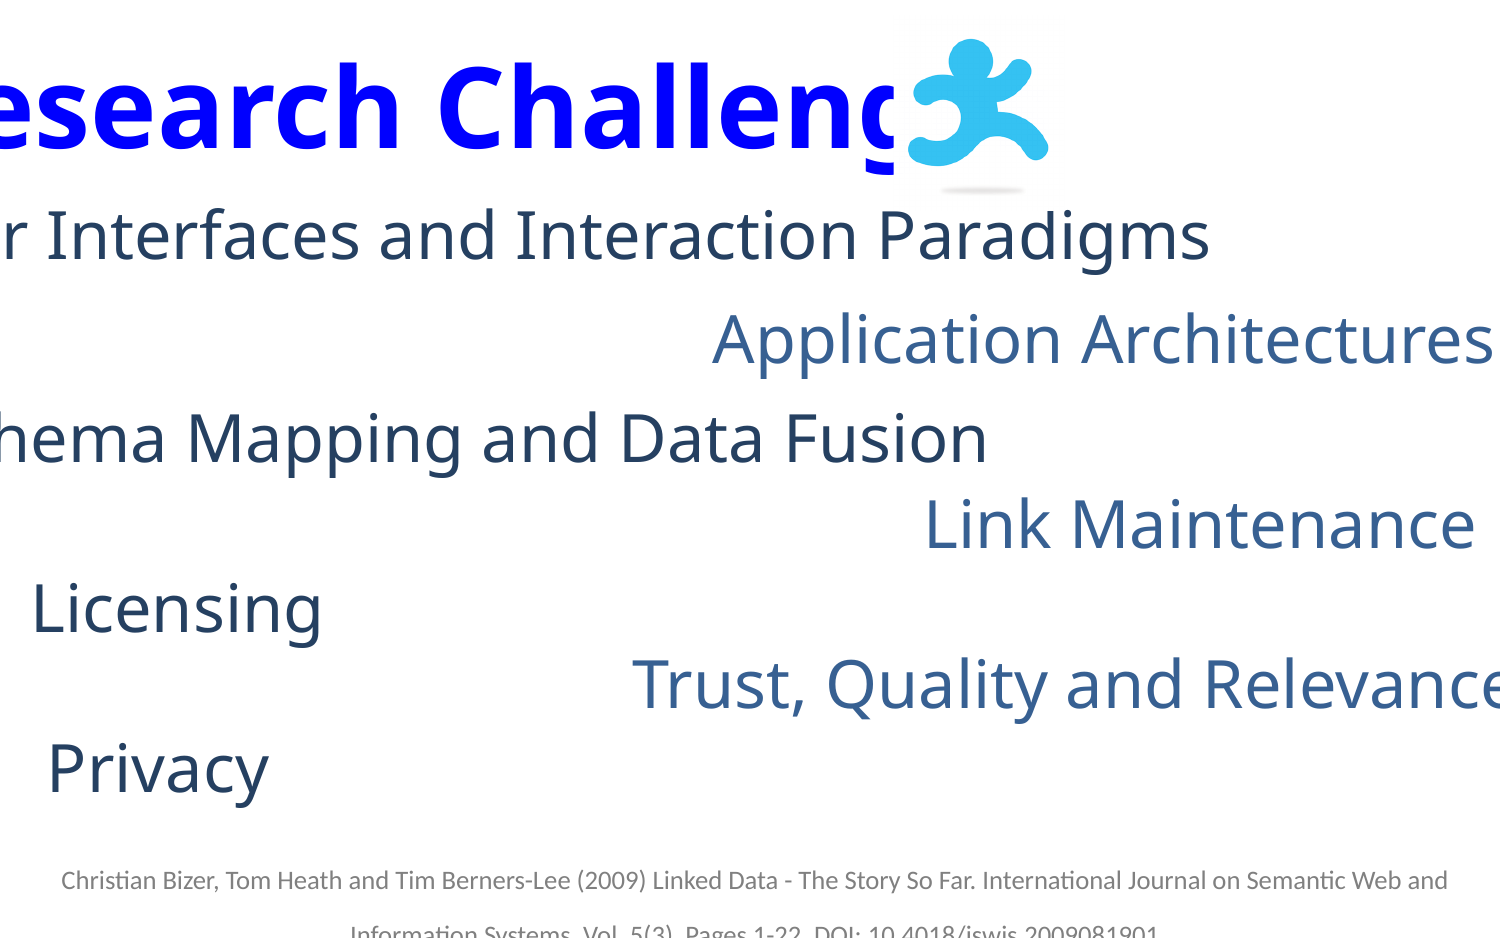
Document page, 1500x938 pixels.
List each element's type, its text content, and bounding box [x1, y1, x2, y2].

text_box Trust, Quality and Relevance [617, 634, 1500, 730]
picture [893, 15, 1065, 212]
text_box Research Challenges [0, 29, 888, 179]
text_box Application Architectures [698, 289, 1500, 384]
text_box Link Maintenance [908, 474, 1493, 570]
text_box Schema Mapping and Data Fusion [0, 388, 1024, 483]
text_box Christian Bizer, Tom Heath and Tim Berners-Lee (2009) Linked Data - The Story So Far. International Journal on Semantic Web and Information Systems, Vol. 5(3), Pages 1-22. DOI: 10.4018/jswis.2009081901 [33, 849, 1476, 938]
text_box Licensing [15, 557, 357, 653]
text_box Privacy [32, 717, 302, 813]
text_box User Interfaces and Interaction Paradigms [0, 185, 1246, 281]
